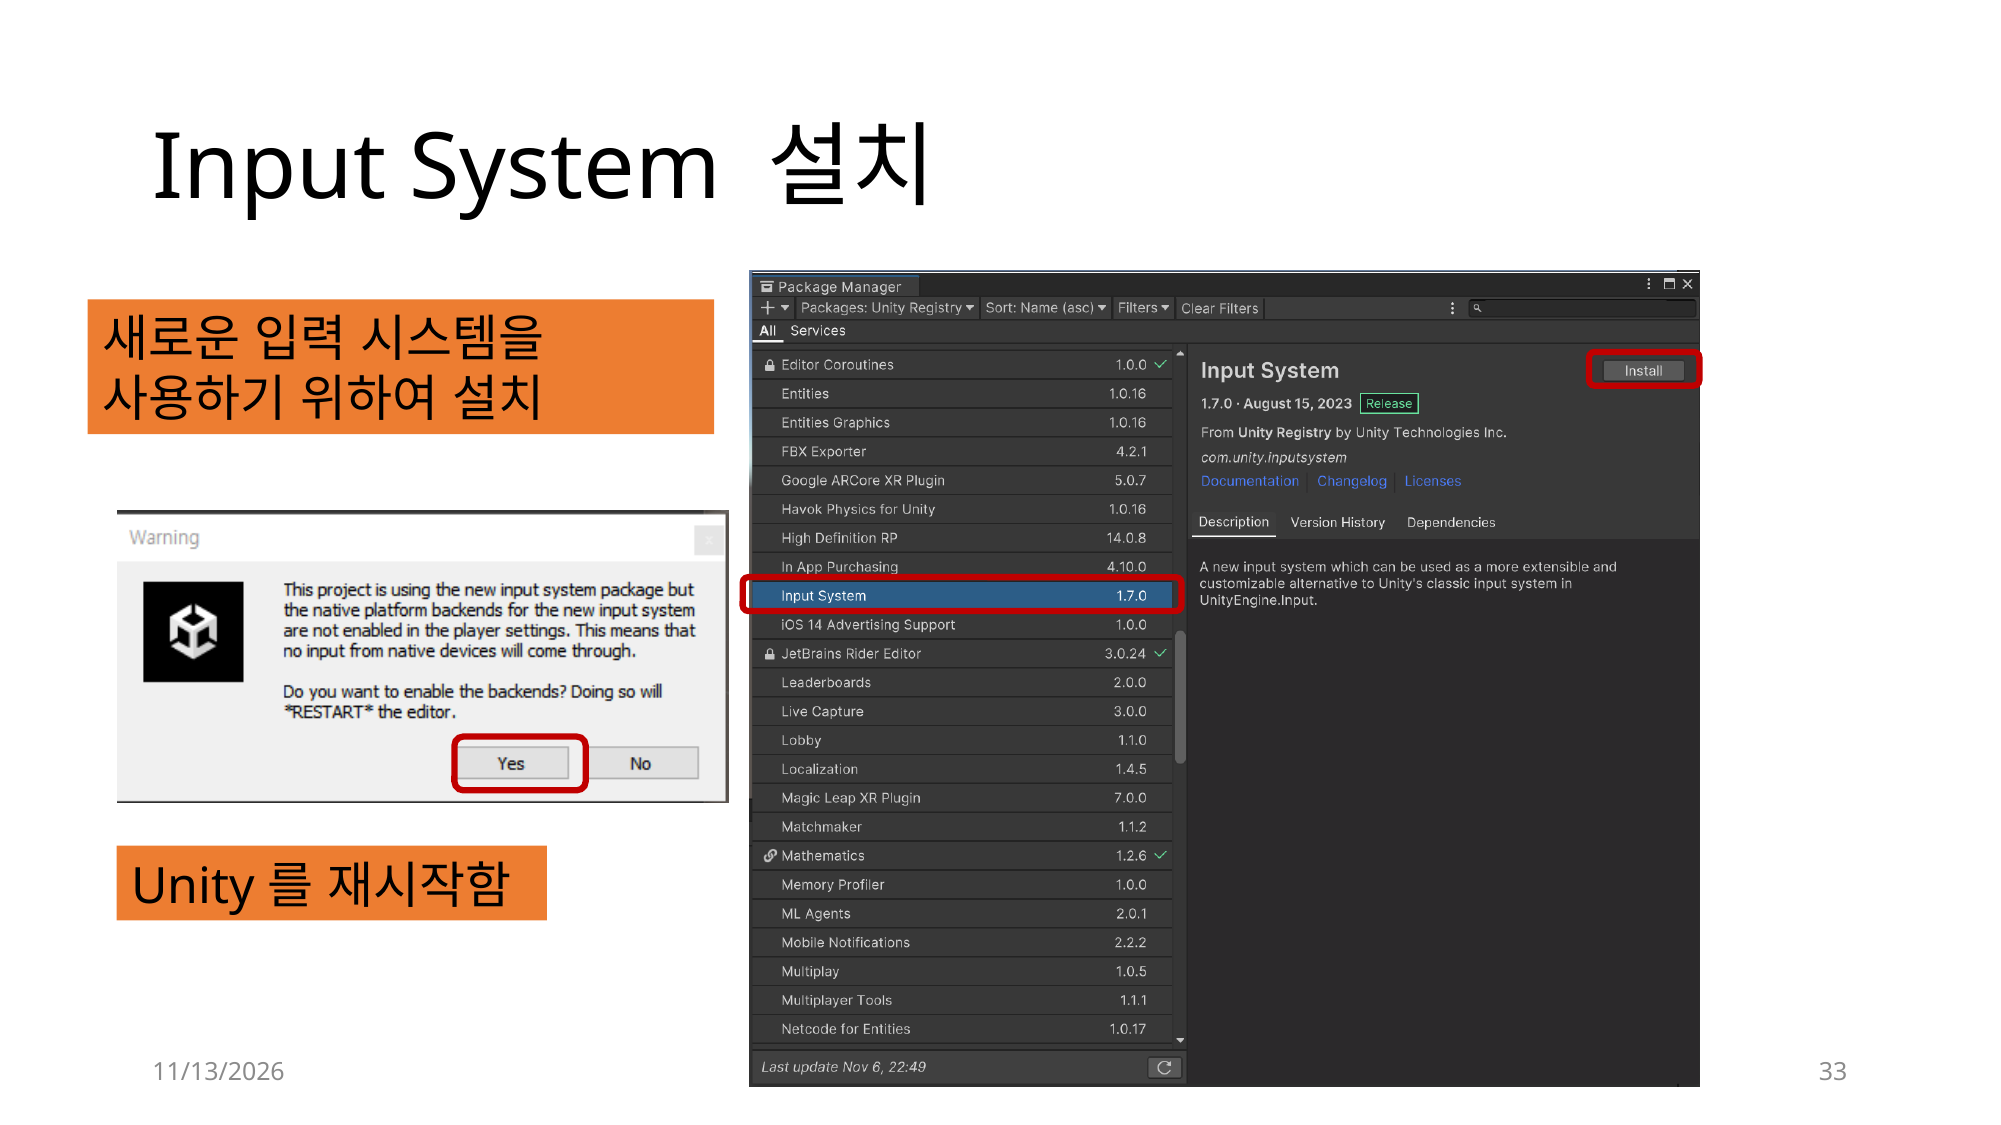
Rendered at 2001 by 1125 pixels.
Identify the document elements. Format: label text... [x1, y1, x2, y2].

title Input System 설치 [137, 59, 1863, 278]
footer 게임엔진 II [662, 1042, 1338, 1103]
picture [749, 270, 1700, 1087]
text_box 새로운 입력 시스템을 사용하기 위하여 설치 [87, 299, 715, 435]
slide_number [137, 1042, 588, 1103]
picture [117, 510, 729, 803]
text_box [741, 576, 749, 613]
text_box Unity를 재시작함 [116, 845, 547, 921]
slide_number 33 [1412, 1042, 1863, 1103]
